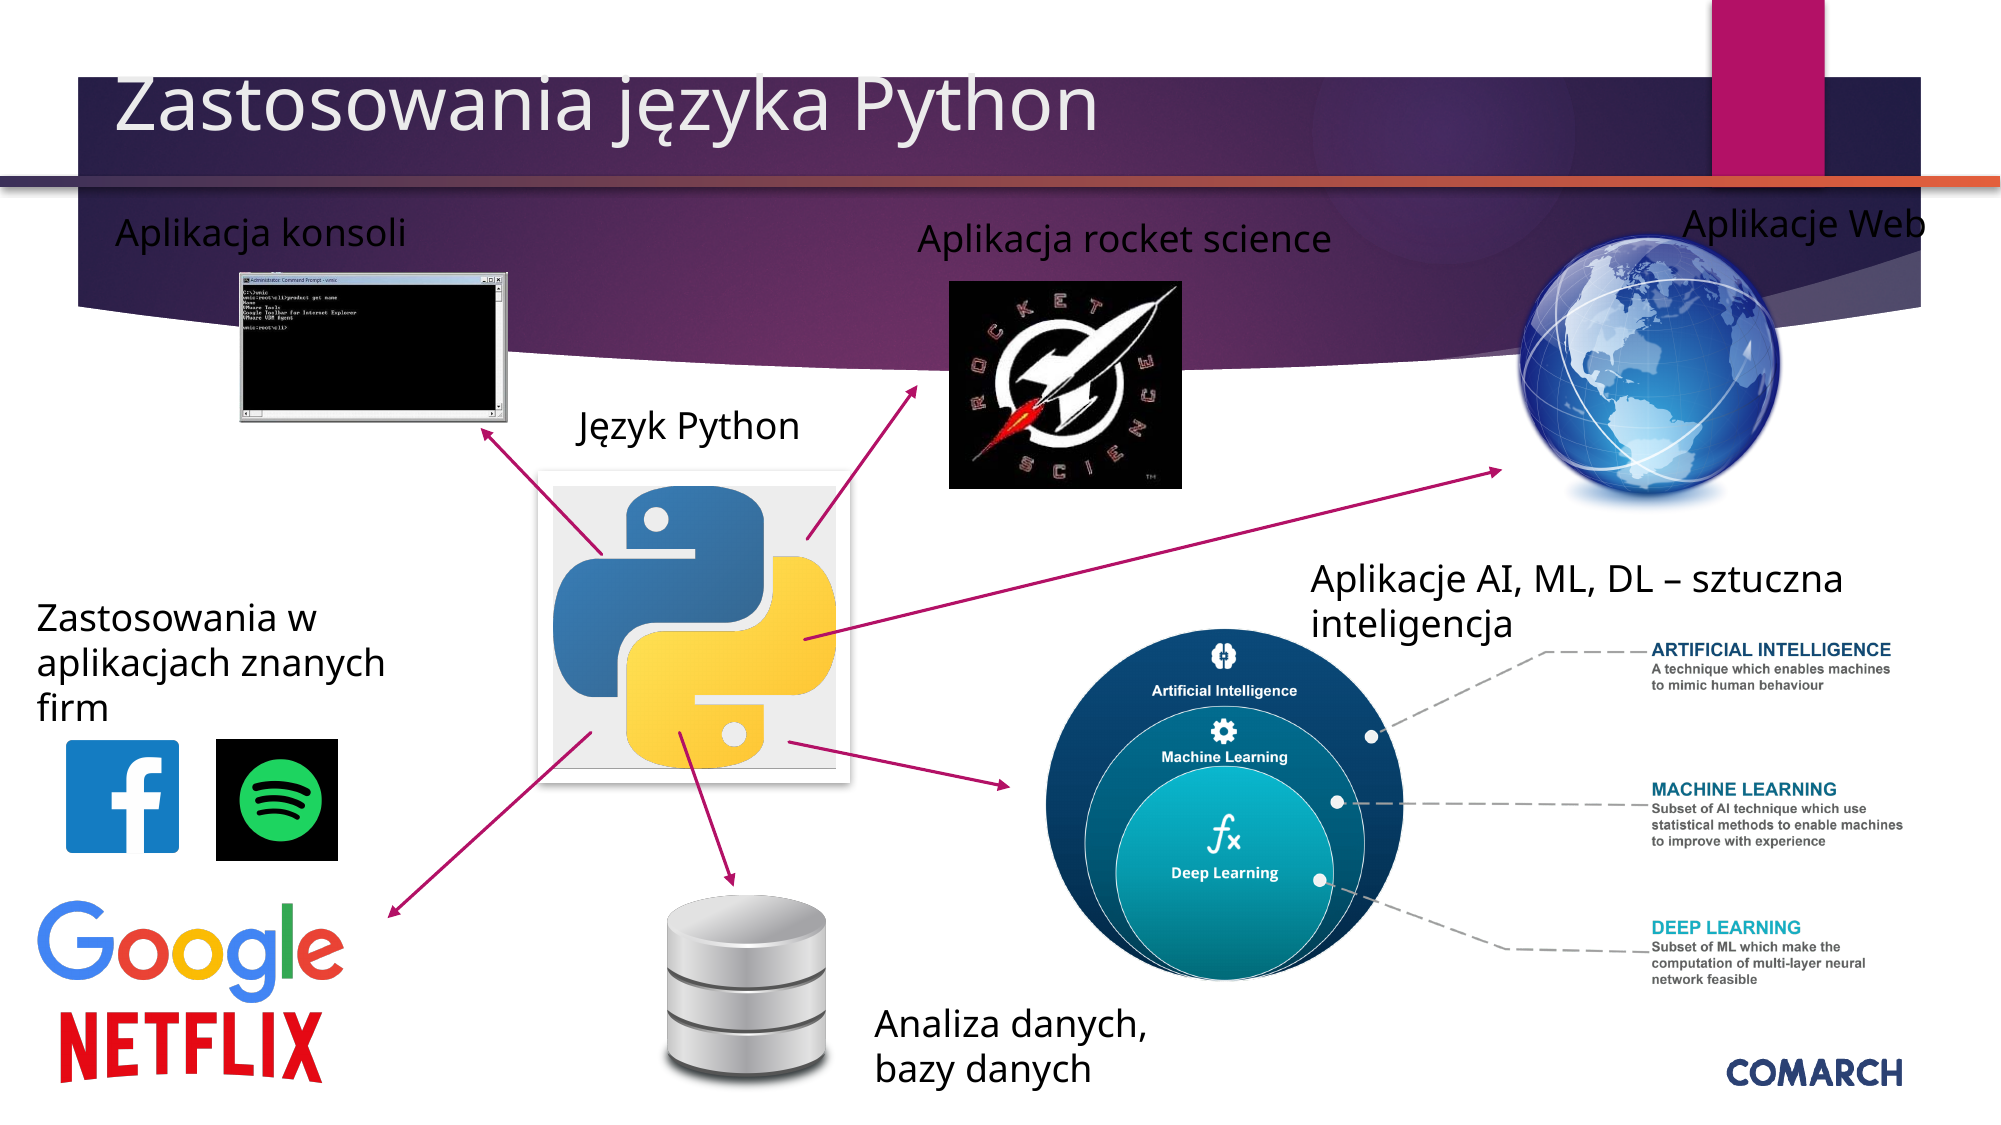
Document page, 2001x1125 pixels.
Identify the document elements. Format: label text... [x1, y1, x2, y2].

text_box Aplikacja rocket science [902, 207, 1405, 268]
picture [239, 272, 508, 423]
picture [948, 281, 1182, 469]
text_box Aplikacja konsoli [100, 201, 603, 262]
text_box Aplikacje Web [1667, 192, 1951, 253]
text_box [788, 741, 1011, 788]
picture [1504, 231, 1788, 515]
picture [1726, 1058, 1902, 1086]
text_box Aplikacje AI, ML, DL – sztuczna inteligencja [1507, 547, 1961, 653]
text_box Język Python [563, 394, 801, 455]
picture [1045, 628, 1916, 995]
picture [552, 485, 836, 769]
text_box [387, 732, 592, 919]
title Zastosowania języka Python [99, 25, 1900, 176]
picture [657, 895, 836, 1093]
picture [30, 900, 352, 1125]
text_box Zastosowania w aplikacjach znanych firm [21, 586, 481, 736]
picture [216, 739, 339, 862]
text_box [679, 732, 734, 887]
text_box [804, 469, 1503, 640]
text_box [480, 427, 603, 555]
text_box Analiza danych, bazy danych [859, 993, 1220, 1098]
picture [64, 738, 181, 855]
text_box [806, 384, 918, 468]
